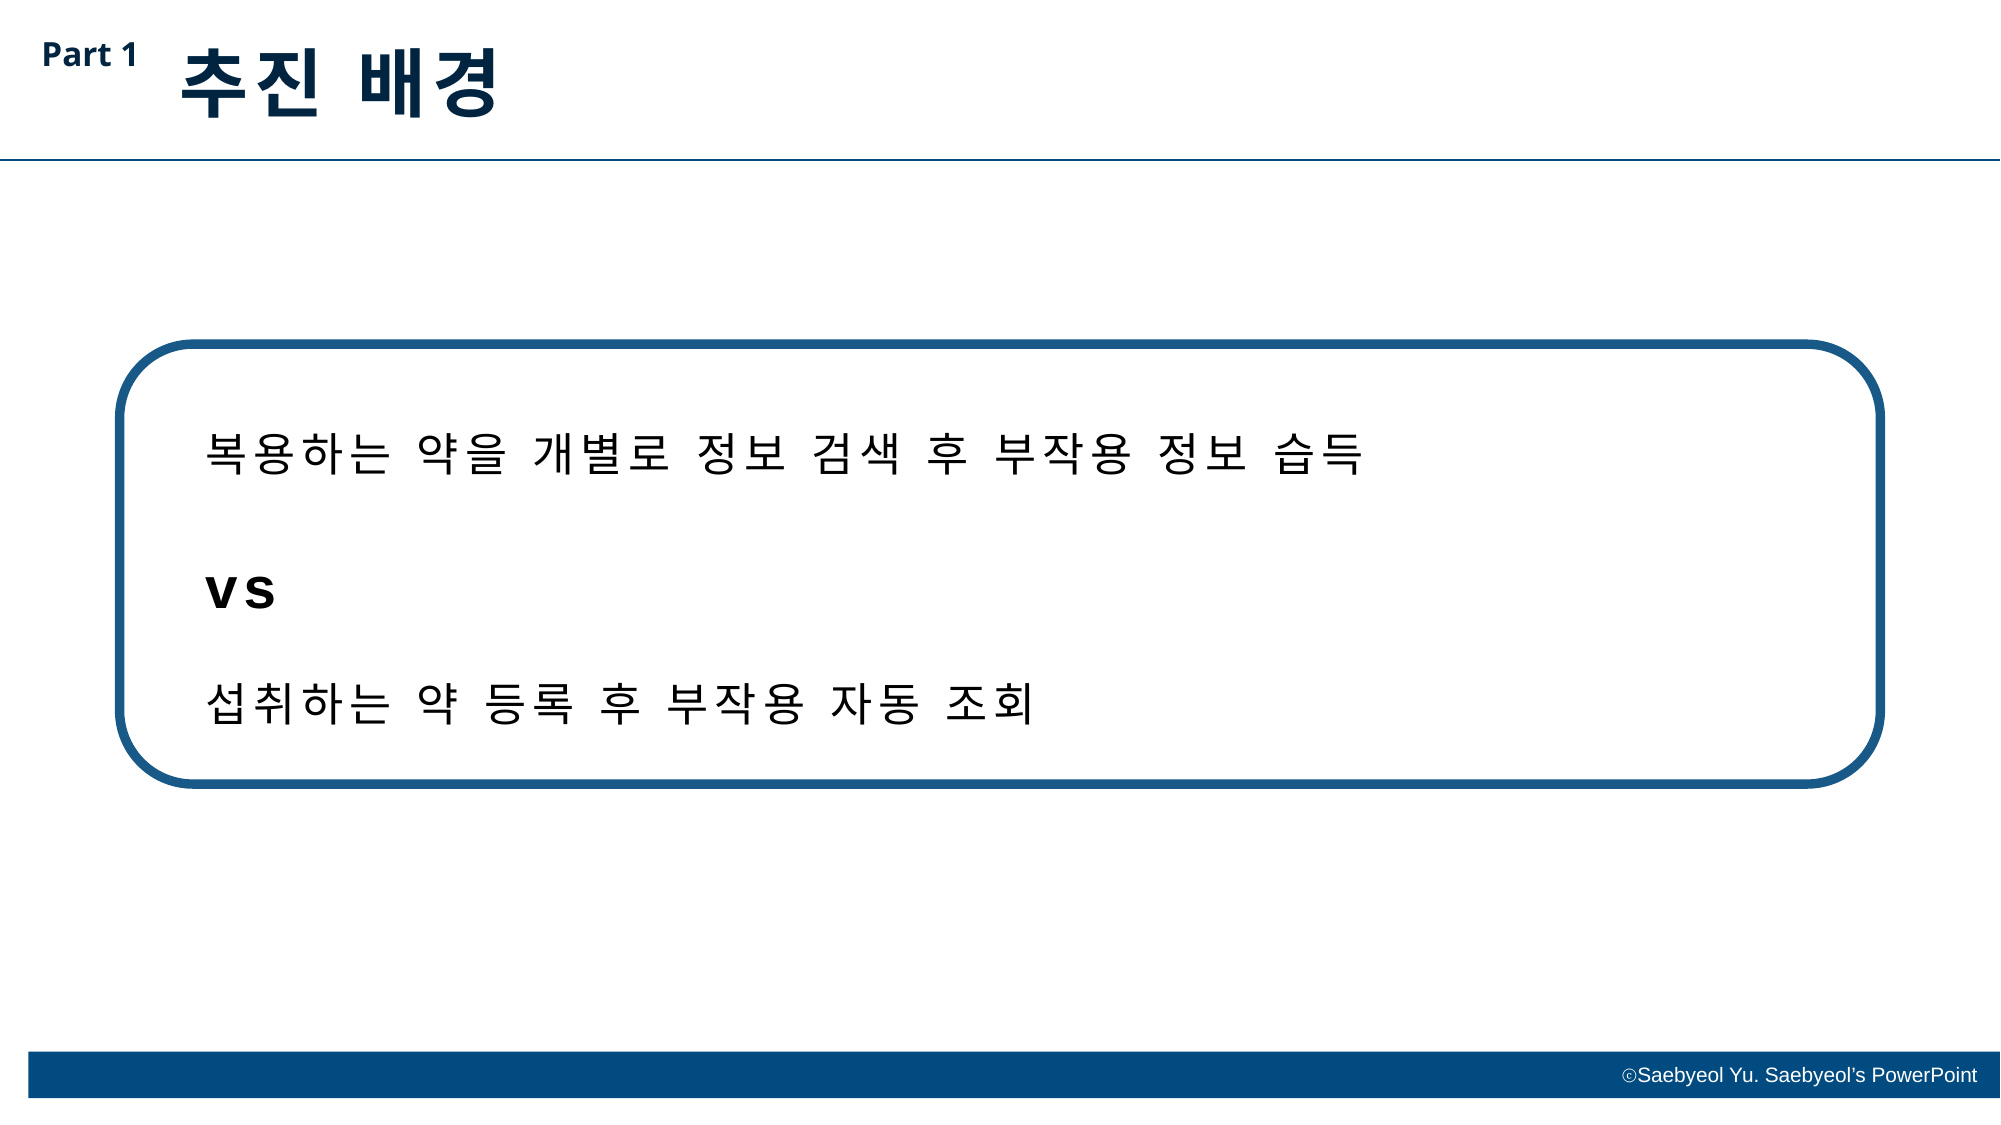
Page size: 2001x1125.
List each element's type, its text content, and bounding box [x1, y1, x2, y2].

text_box 추진 배경 [164, 28, 783, 134]
text_box Part 1 [26, 26, 165, 81]
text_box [119, 344, 1881, 785]
